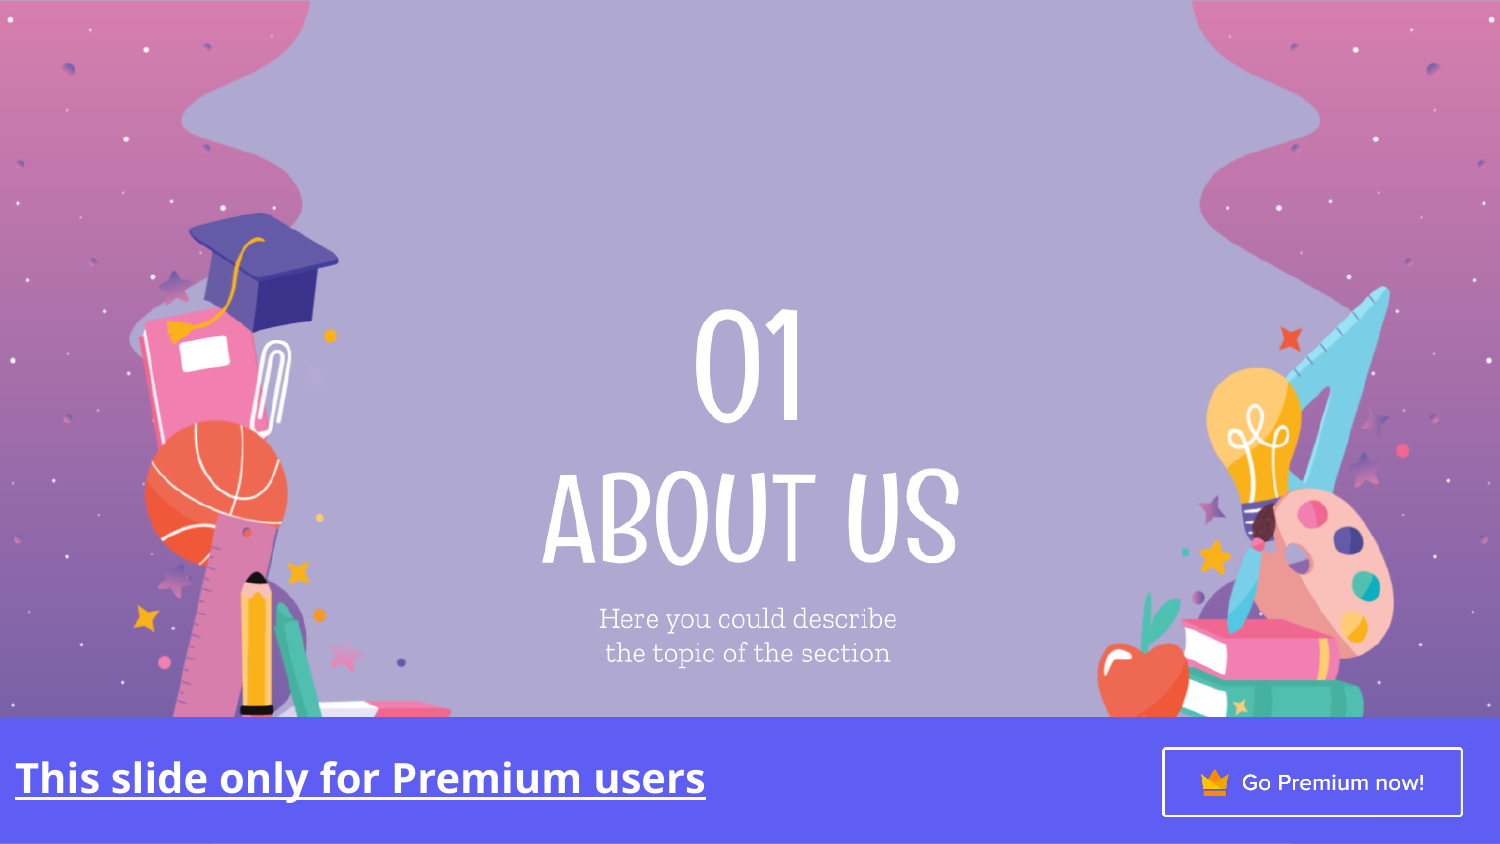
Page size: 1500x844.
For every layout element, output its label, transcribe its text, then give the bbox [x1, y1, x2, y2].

picture [1162, 747, 1463, 817]
picture [0, 0, 1500, 717]
text_box This slide only for Premium users [0, 717, 1500, 844]
